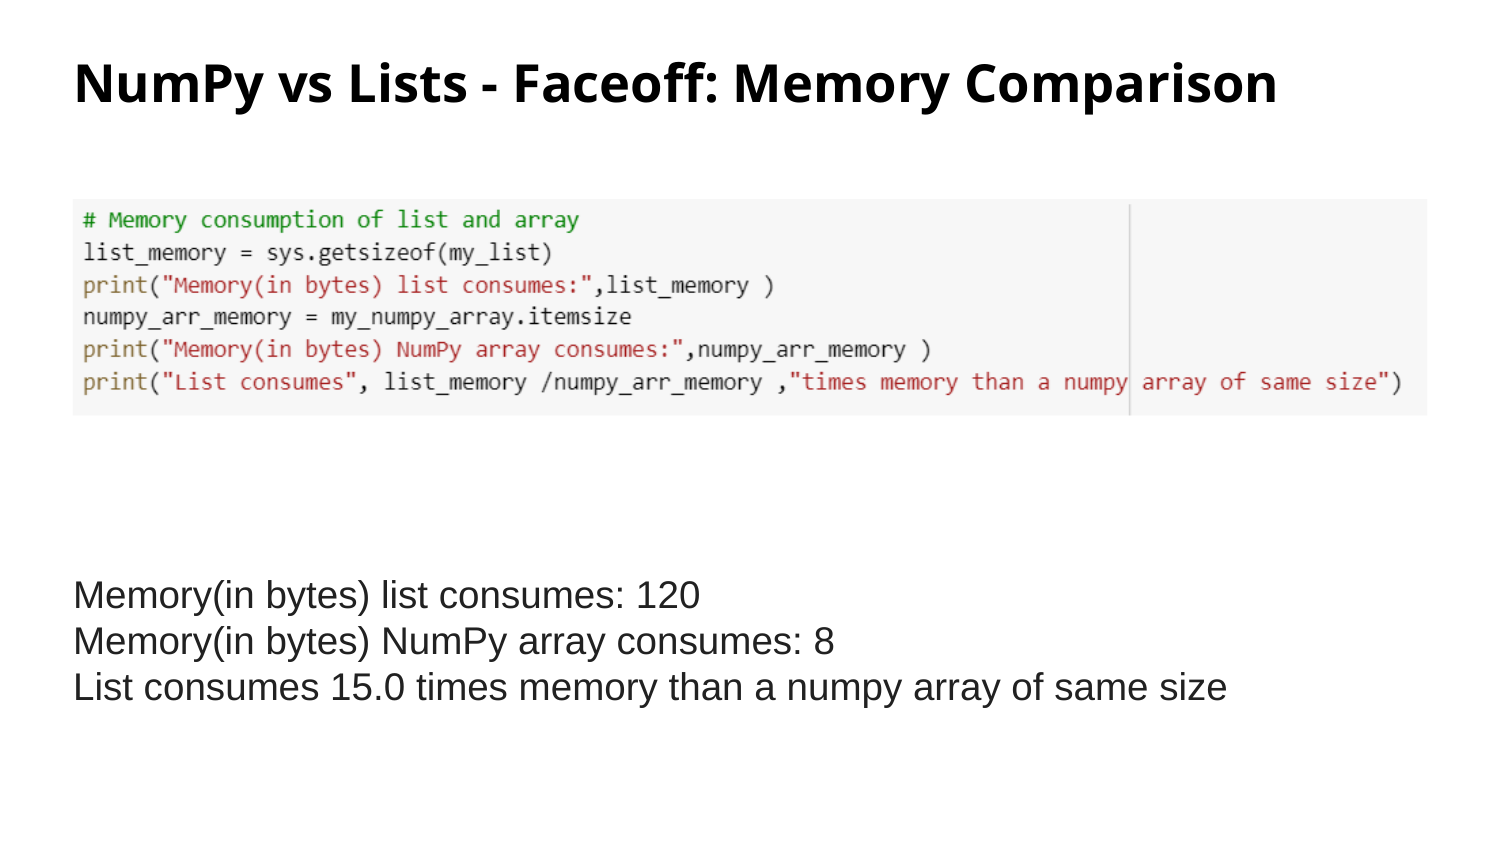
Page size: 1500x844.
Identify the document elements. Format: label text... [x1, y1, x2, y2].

picture [72, 199, 1428, 423]
title NumPy vs Lists - Faceoff: Memory Comparison [58, 35, 1456, 130]
title Memory(in bytes) list consumes: 120 Memory(in bytes) NumPy array consumes: 8 List consumes 15.0 times memory than a numpy array of same size [58, 554, 1469, 668]
